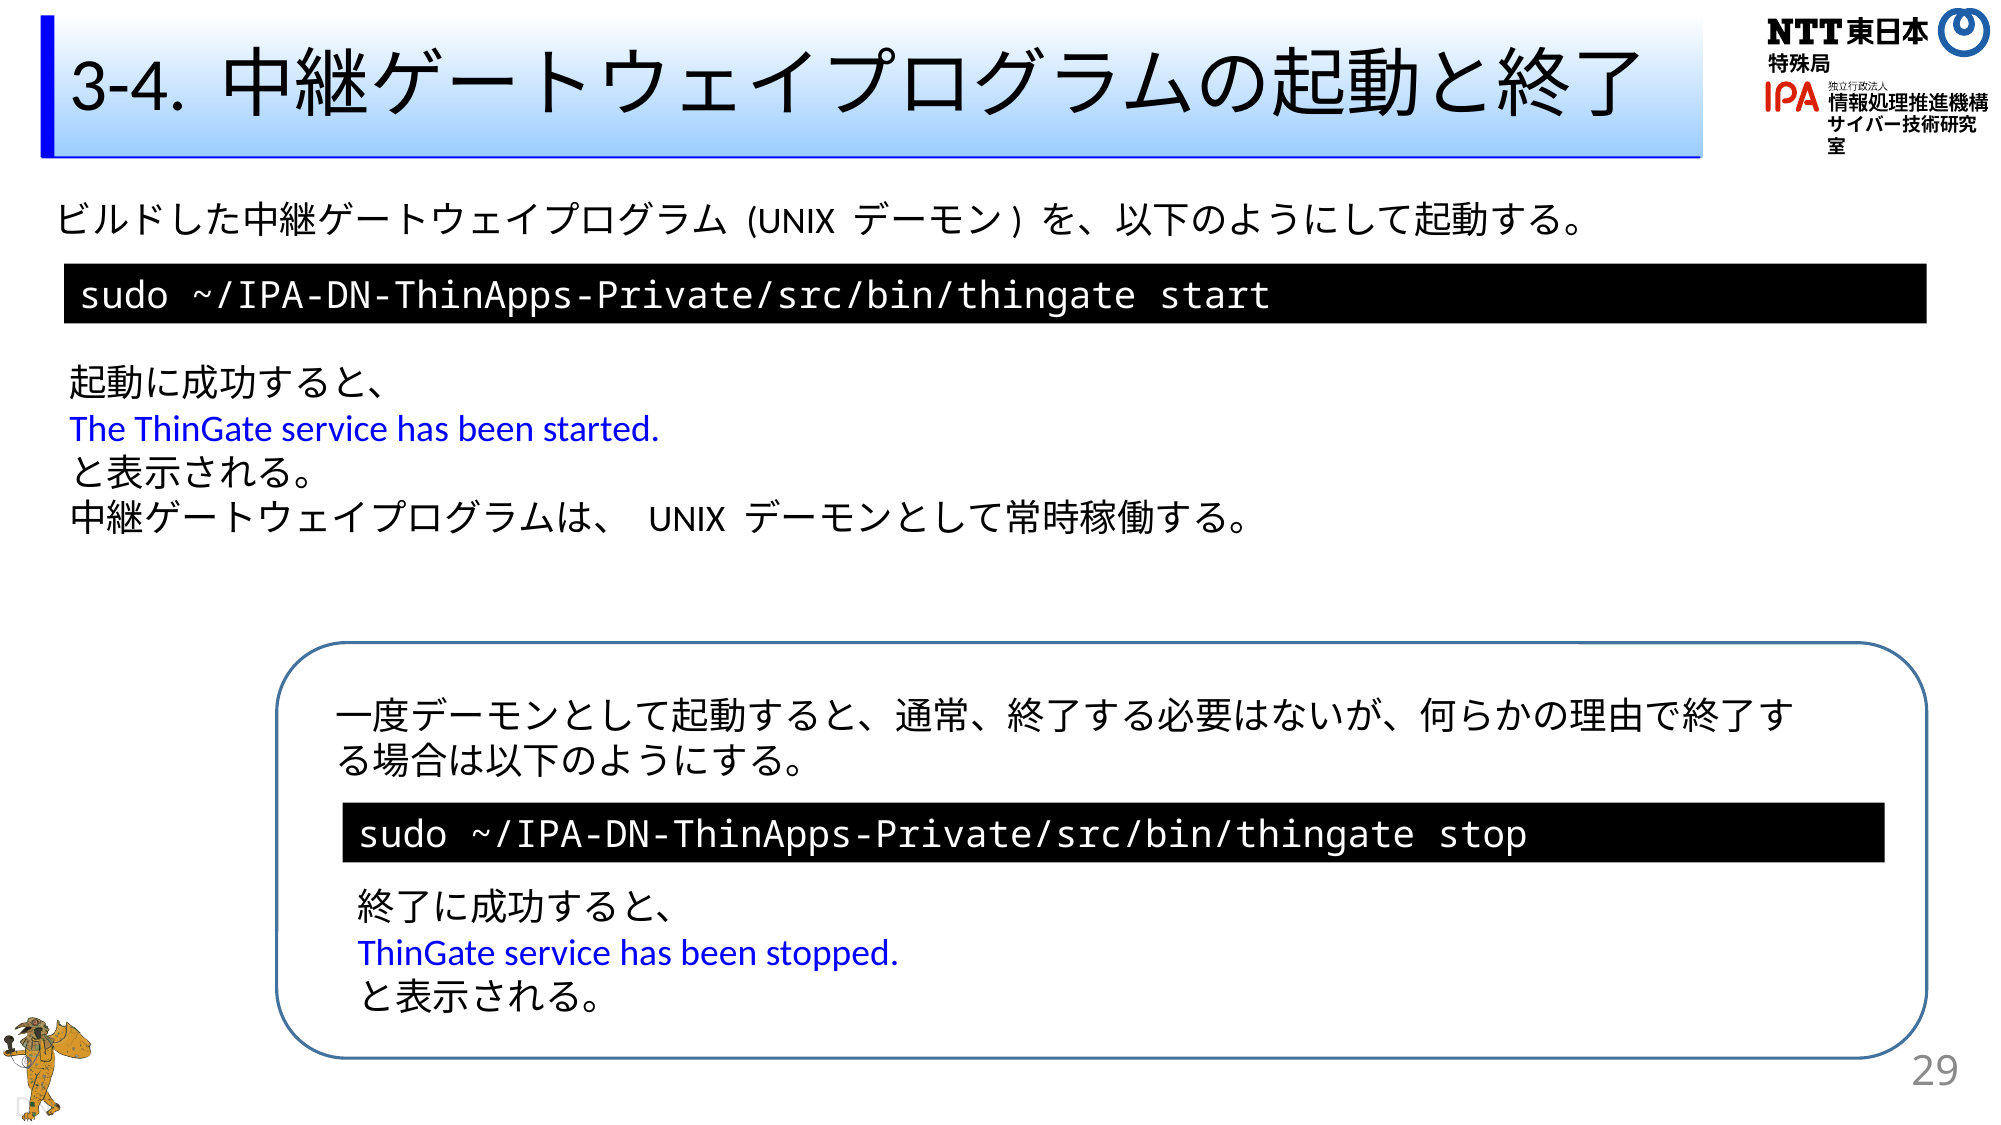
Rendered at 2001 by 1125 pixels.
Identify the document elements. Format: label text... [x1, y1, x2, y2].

text_box [275, 641, 1928, 1060]
text_box sudo ~/IPA-DN-ThinApps-Private/src/bin/thingate start [64, 263, 1927, 324]
text_box 起動に成功すると、 The ThinGate service has been started. と表示される。 中継ゲートウェイプログラムは、 UNIX デーモンとして常時稼働する。 [54, 351, 1865, 592]
text_box ビルドした中継ゲートウェイプログラム (UNIX デーモン) を、以下のようにして起動する。 [40, 188, 1865, 249]
slide_number 29 [1412, 1042, 1975, 1103]
title 3-4. 中継ゲートウェイプログラムの起動と終了 [54, 30, 1703, 143]
